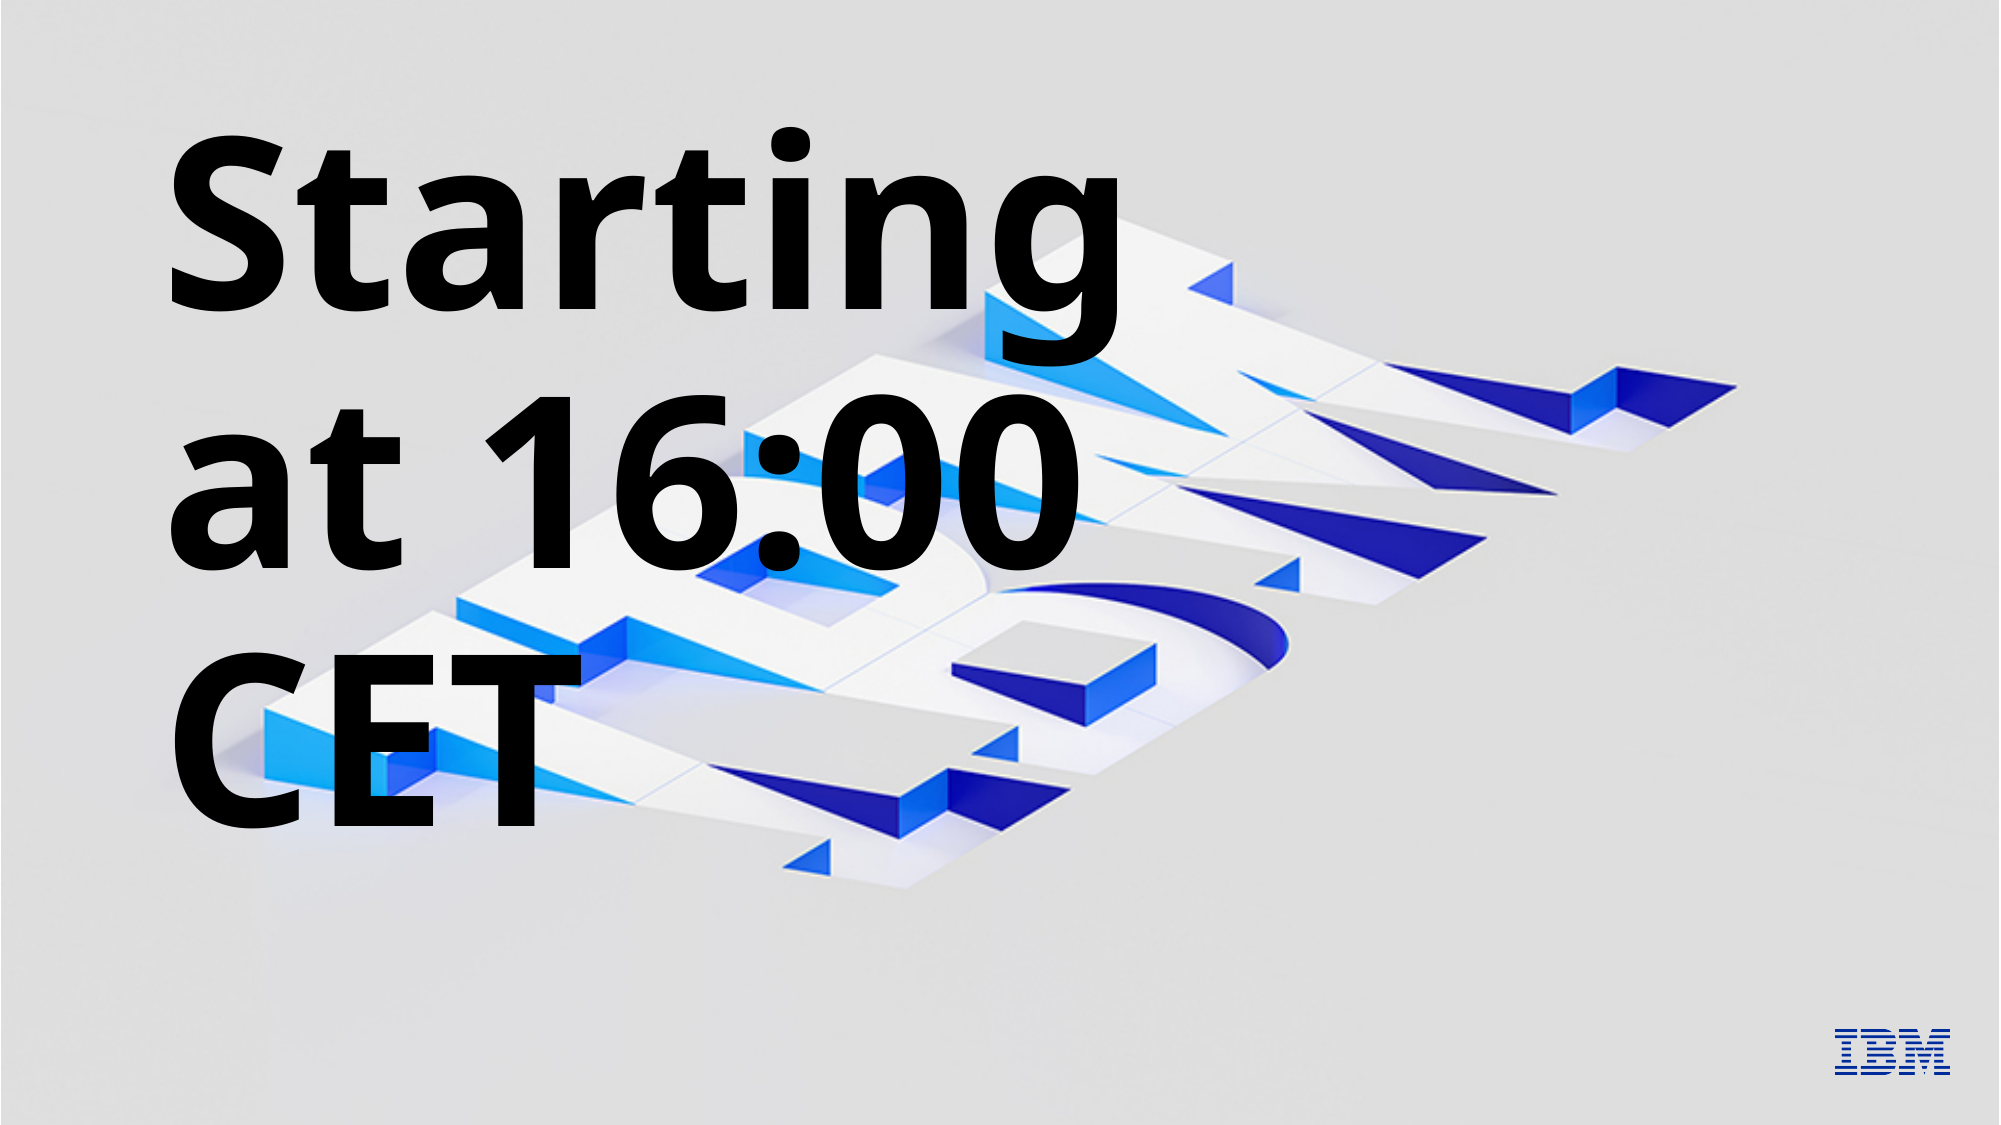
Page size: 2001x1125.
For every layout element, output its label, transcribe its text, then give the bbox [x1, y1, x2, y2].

title Starting at 16:00 CET [161, 102, 1427, 1042]
picture [1, 0, 1999, 1125]
